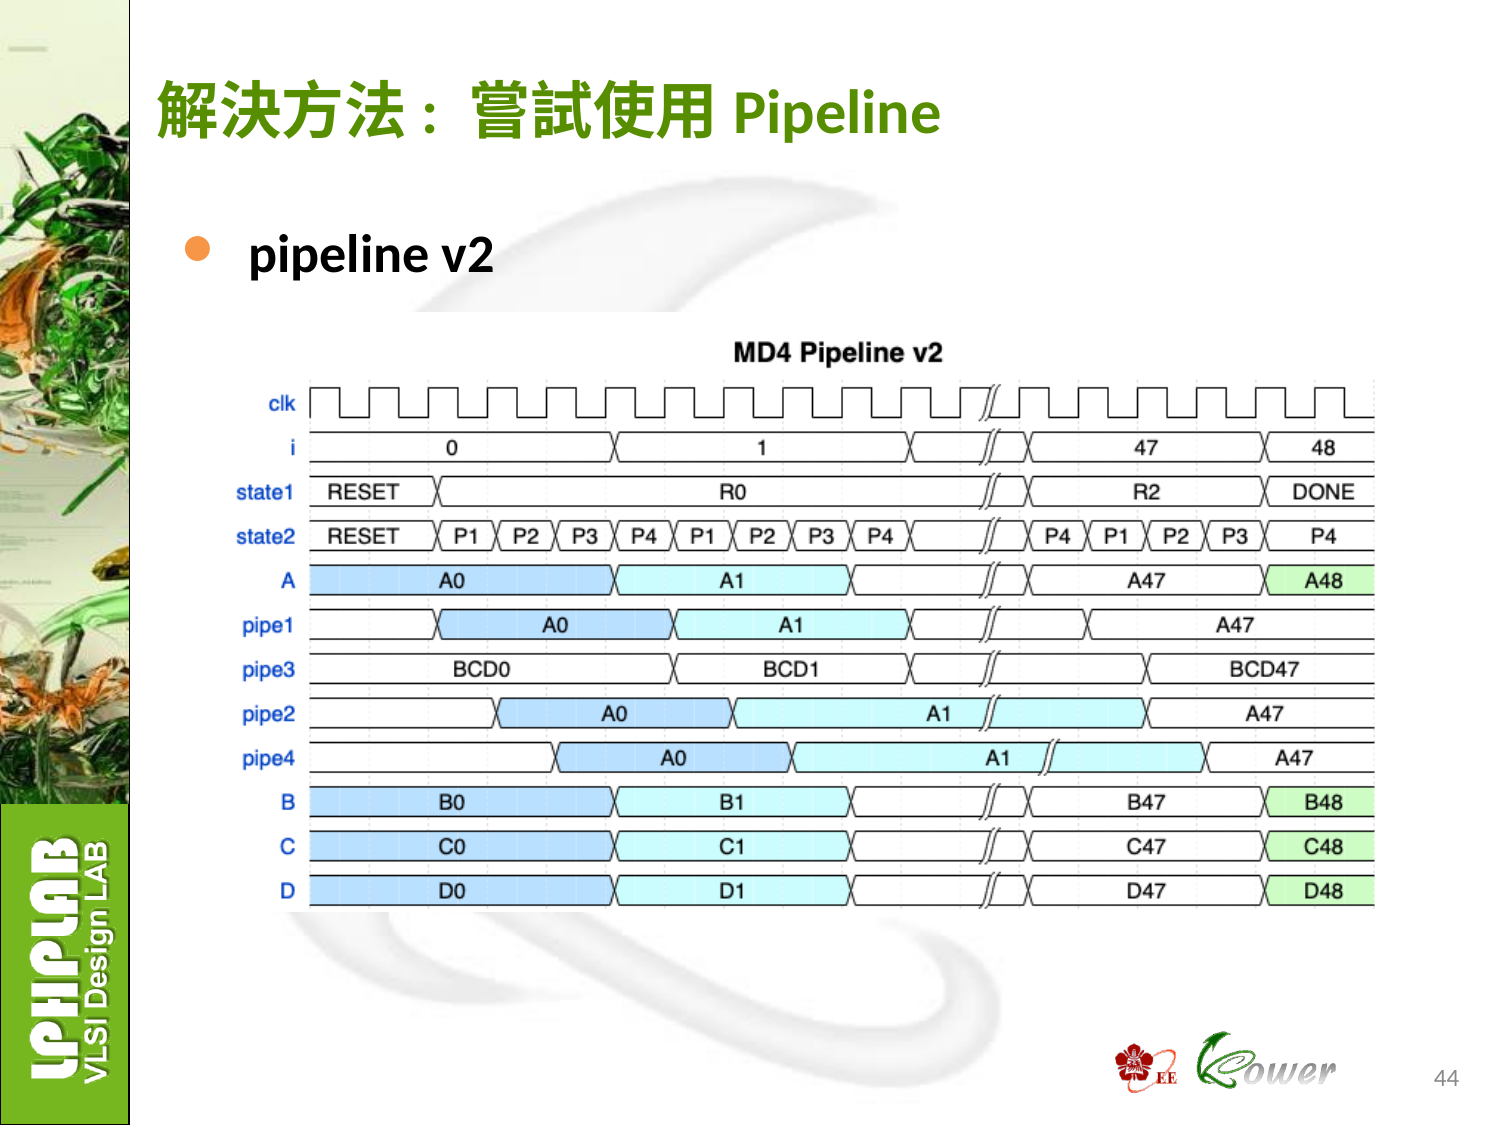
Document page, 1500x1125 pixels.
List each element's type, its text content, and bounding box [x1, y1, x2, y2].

picture [23, 834, 118, 1090]
picture [0, 0, 129, 804]
slide_number 44 [1427, 1060, 1468, 1090]
picture [220, 170, 1403, 1104]
text_box pipeline v2 [173, 178, 1259, 284]
title 解決方法: 嘗試使用Pipeline [154, 68, 1130, 259]
